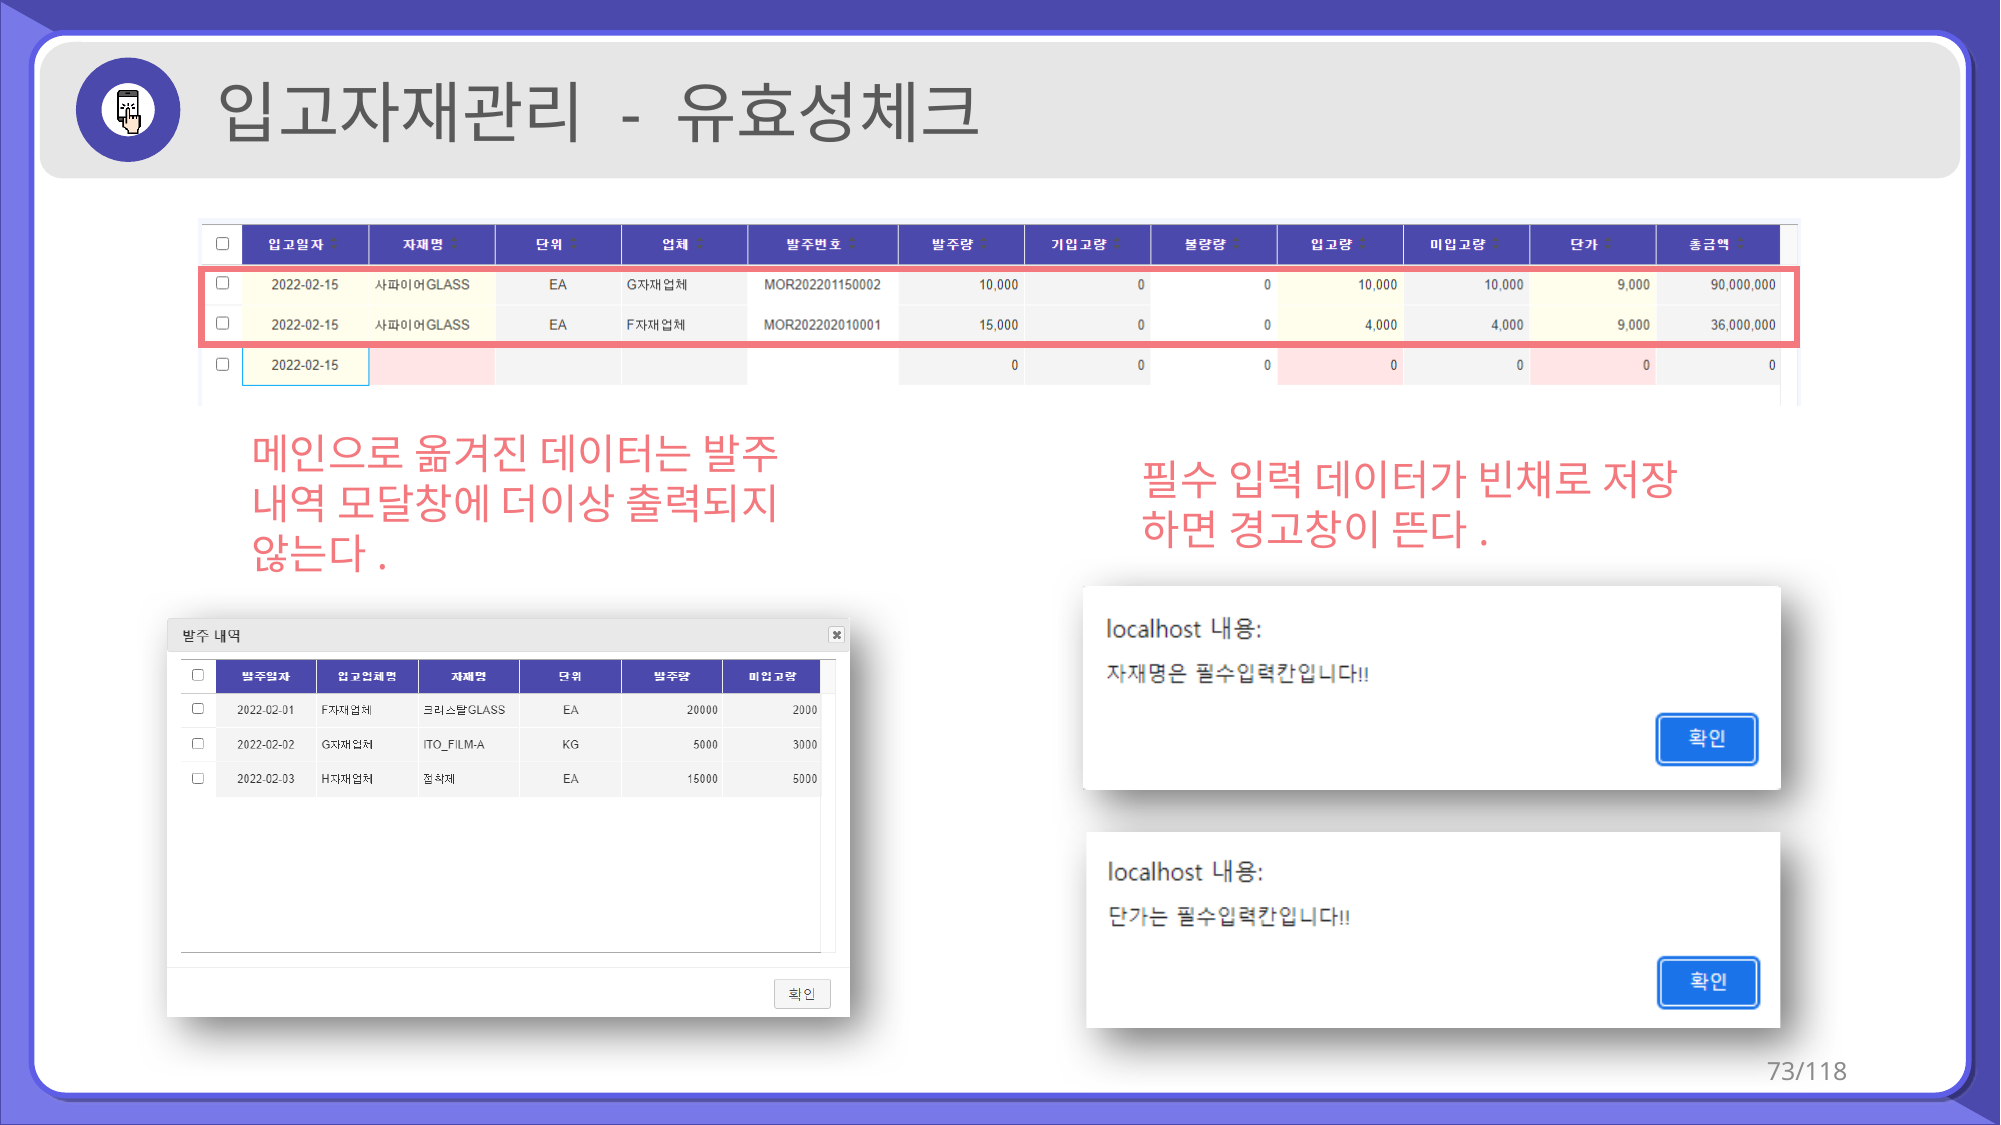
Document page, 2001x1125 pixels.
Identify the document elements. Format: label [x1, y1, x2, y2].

picture [167, 618, 850, 1017]
picture [102, 88, 155, 135]
picture [1086, 832, 1781, 1028]
picture [198, 218, 1801, 406]
picture [1083, 586, 1781, 790]
text_box [0, 0, 2000, 1125]
